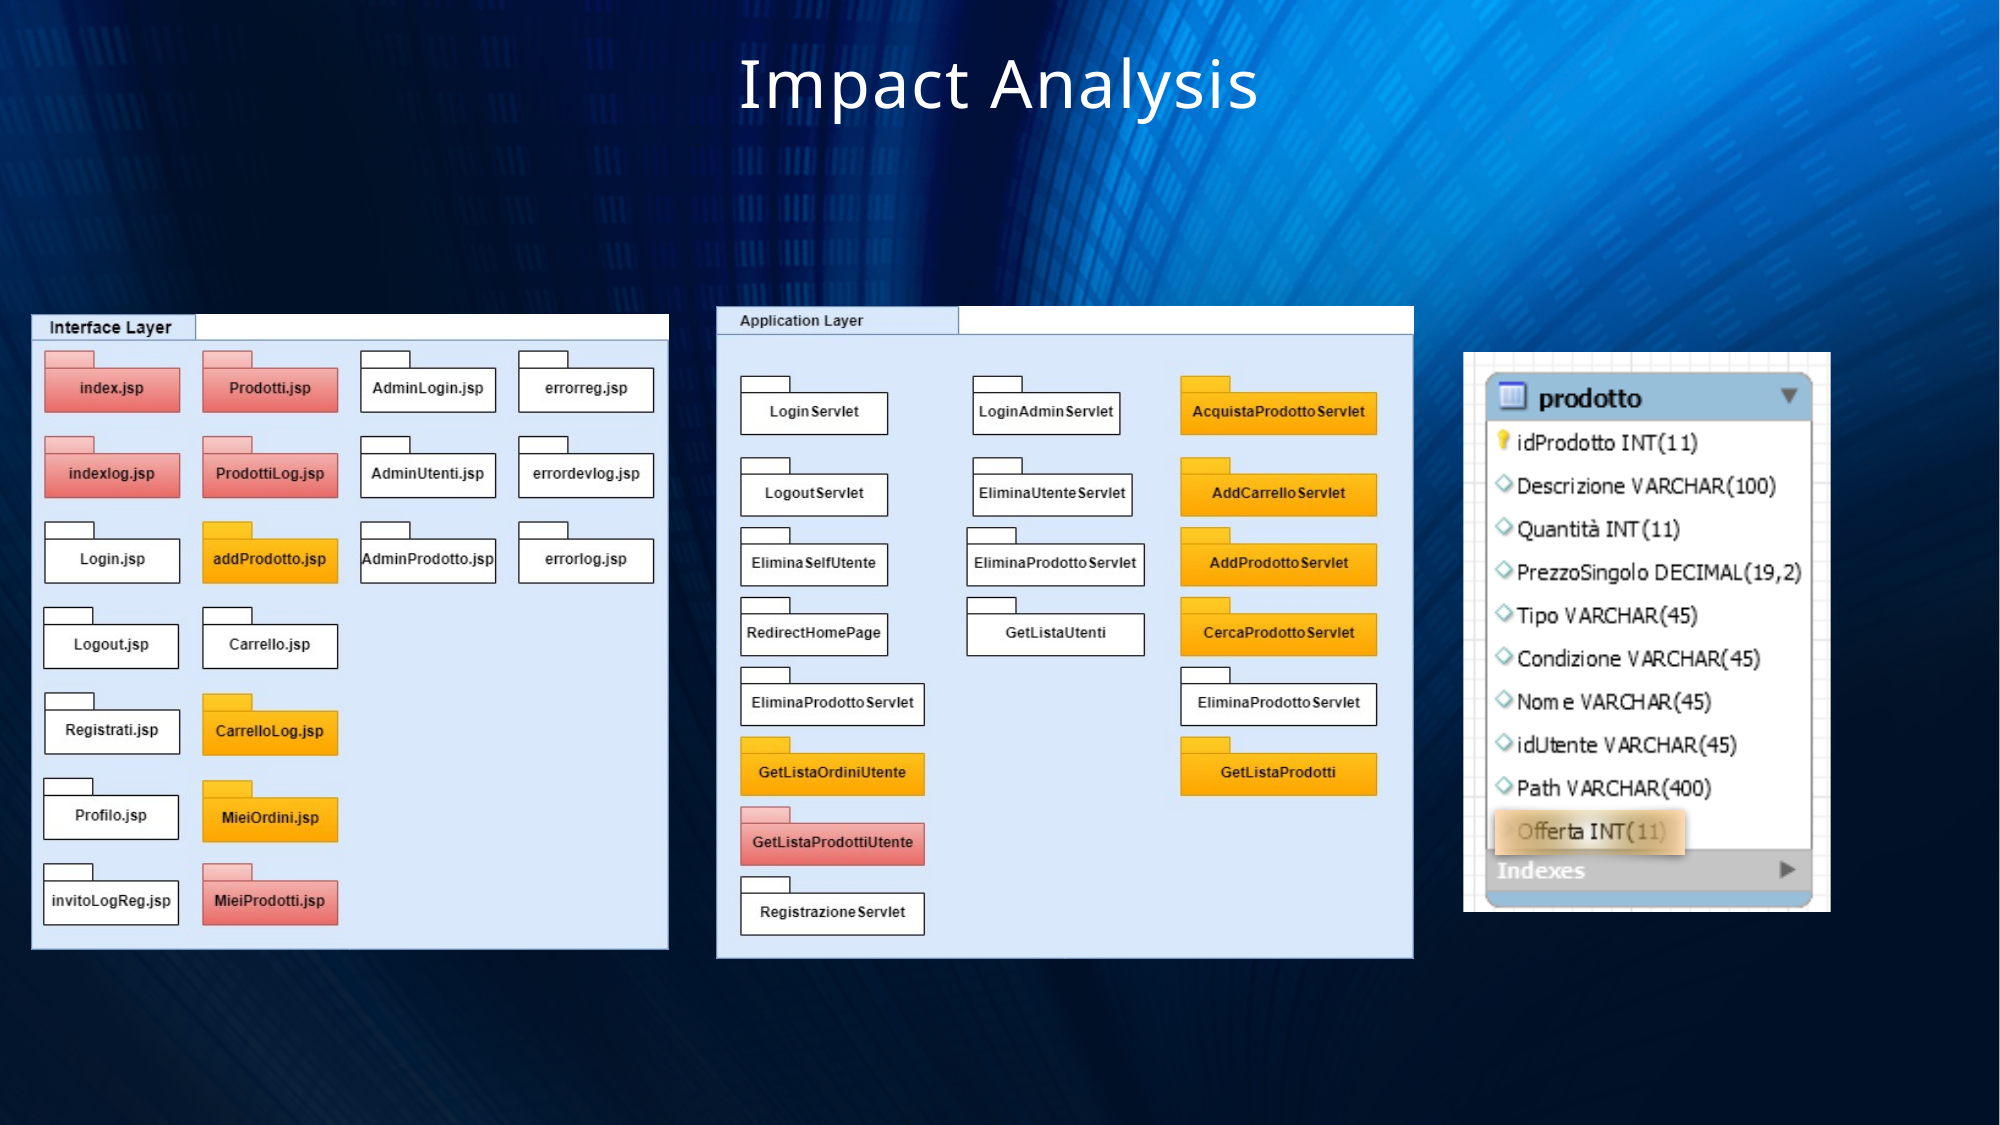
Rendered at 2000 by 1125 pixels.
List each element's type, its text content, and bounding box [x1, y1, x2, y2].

title Impact Analysis [249, 19, 1750, 130]
picture [0, 0, 2000, 1125]
